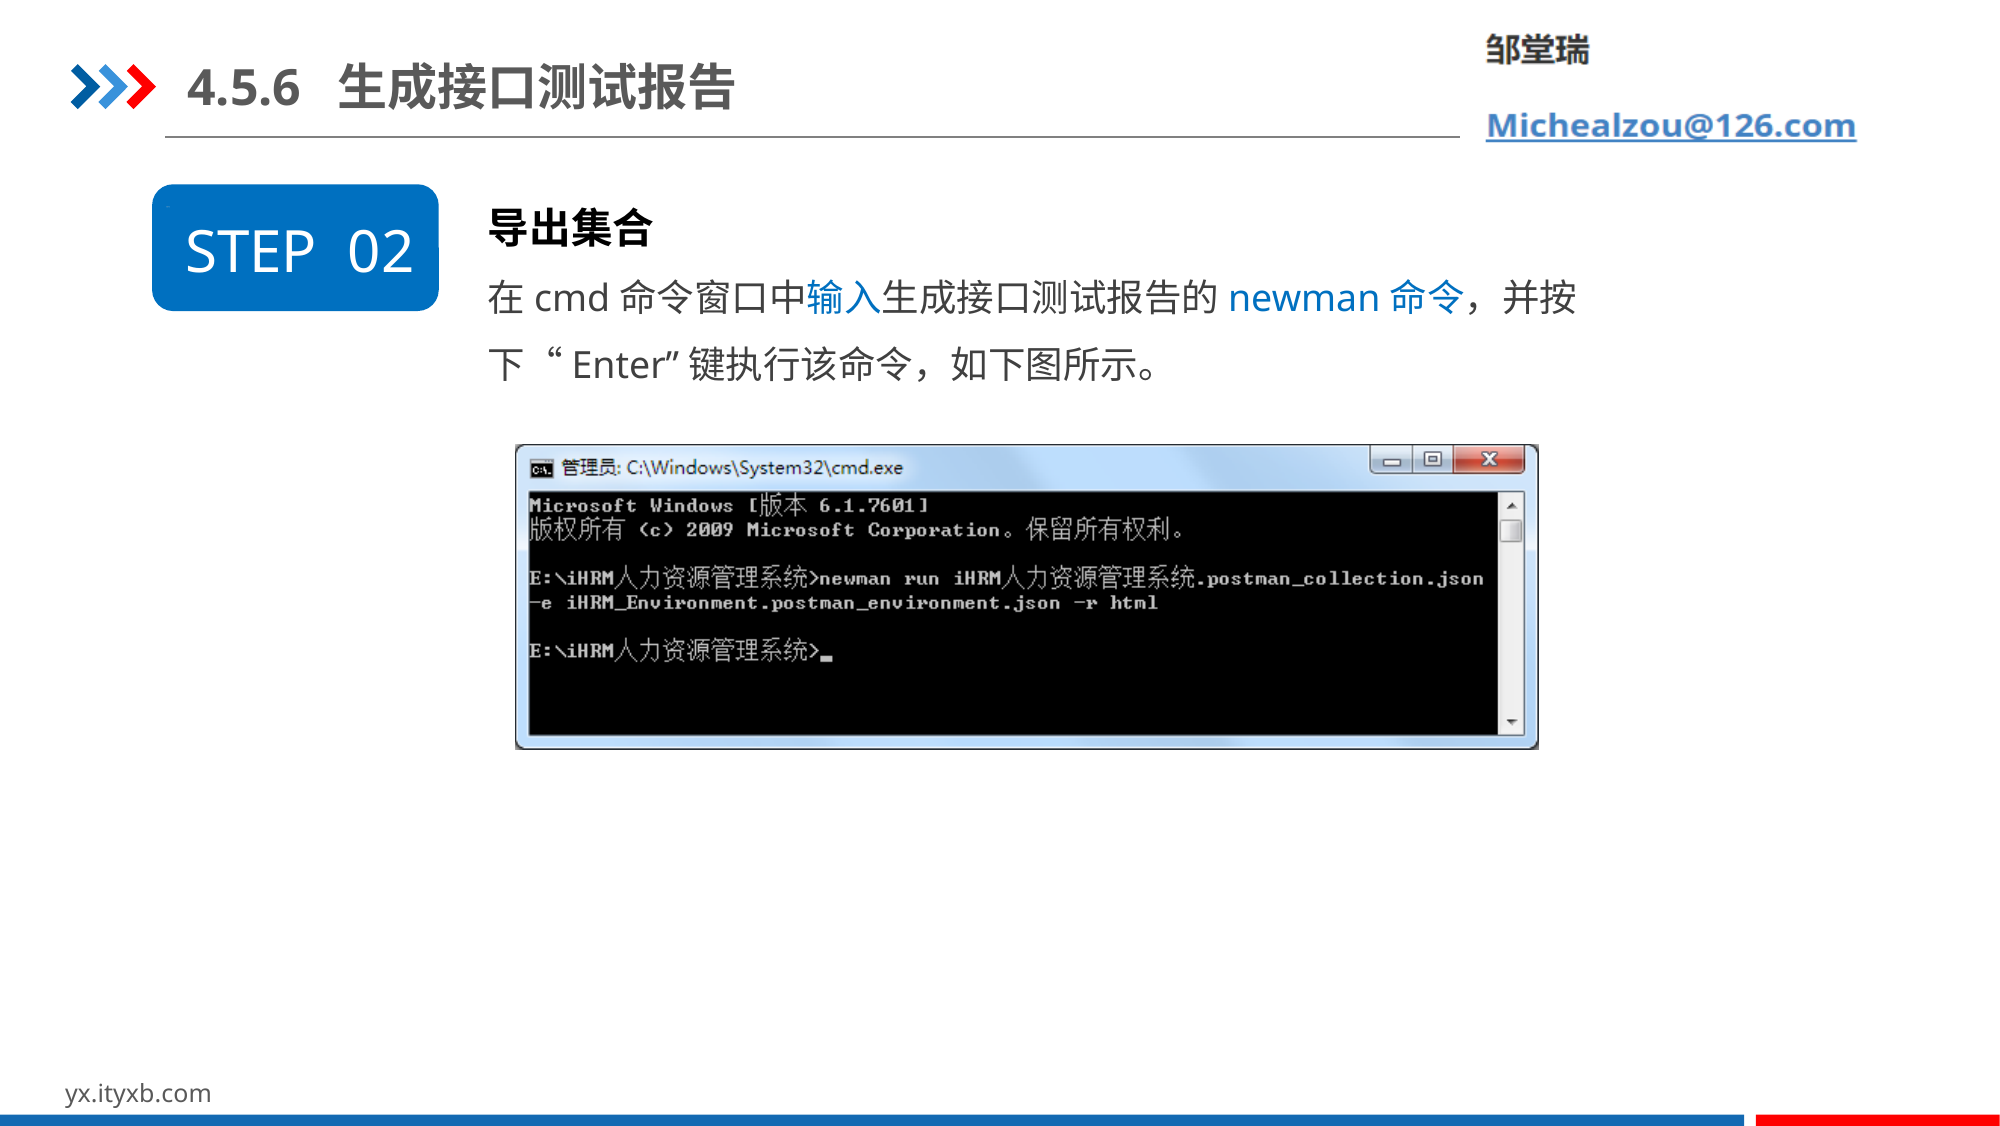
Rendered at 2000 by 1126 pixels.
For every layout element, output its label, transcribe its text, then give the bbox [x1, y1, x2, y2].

picture [515, 444, 1539, 750]
text_box [149, 182, 441, 314]
text_box STEP 02 [166, 206, 434, 292]
picture [1460, 0, 1898, 145]
text_box 导出集合 在cmd命令窗口中输入生成接口测试报告的newman命令，并按下“Enter”键执行该命令，如下图所示。 [472, 169, 1813, 394]
text_box 4.5.6 生成接口测试报告 [187, 43, 1191, 127]
